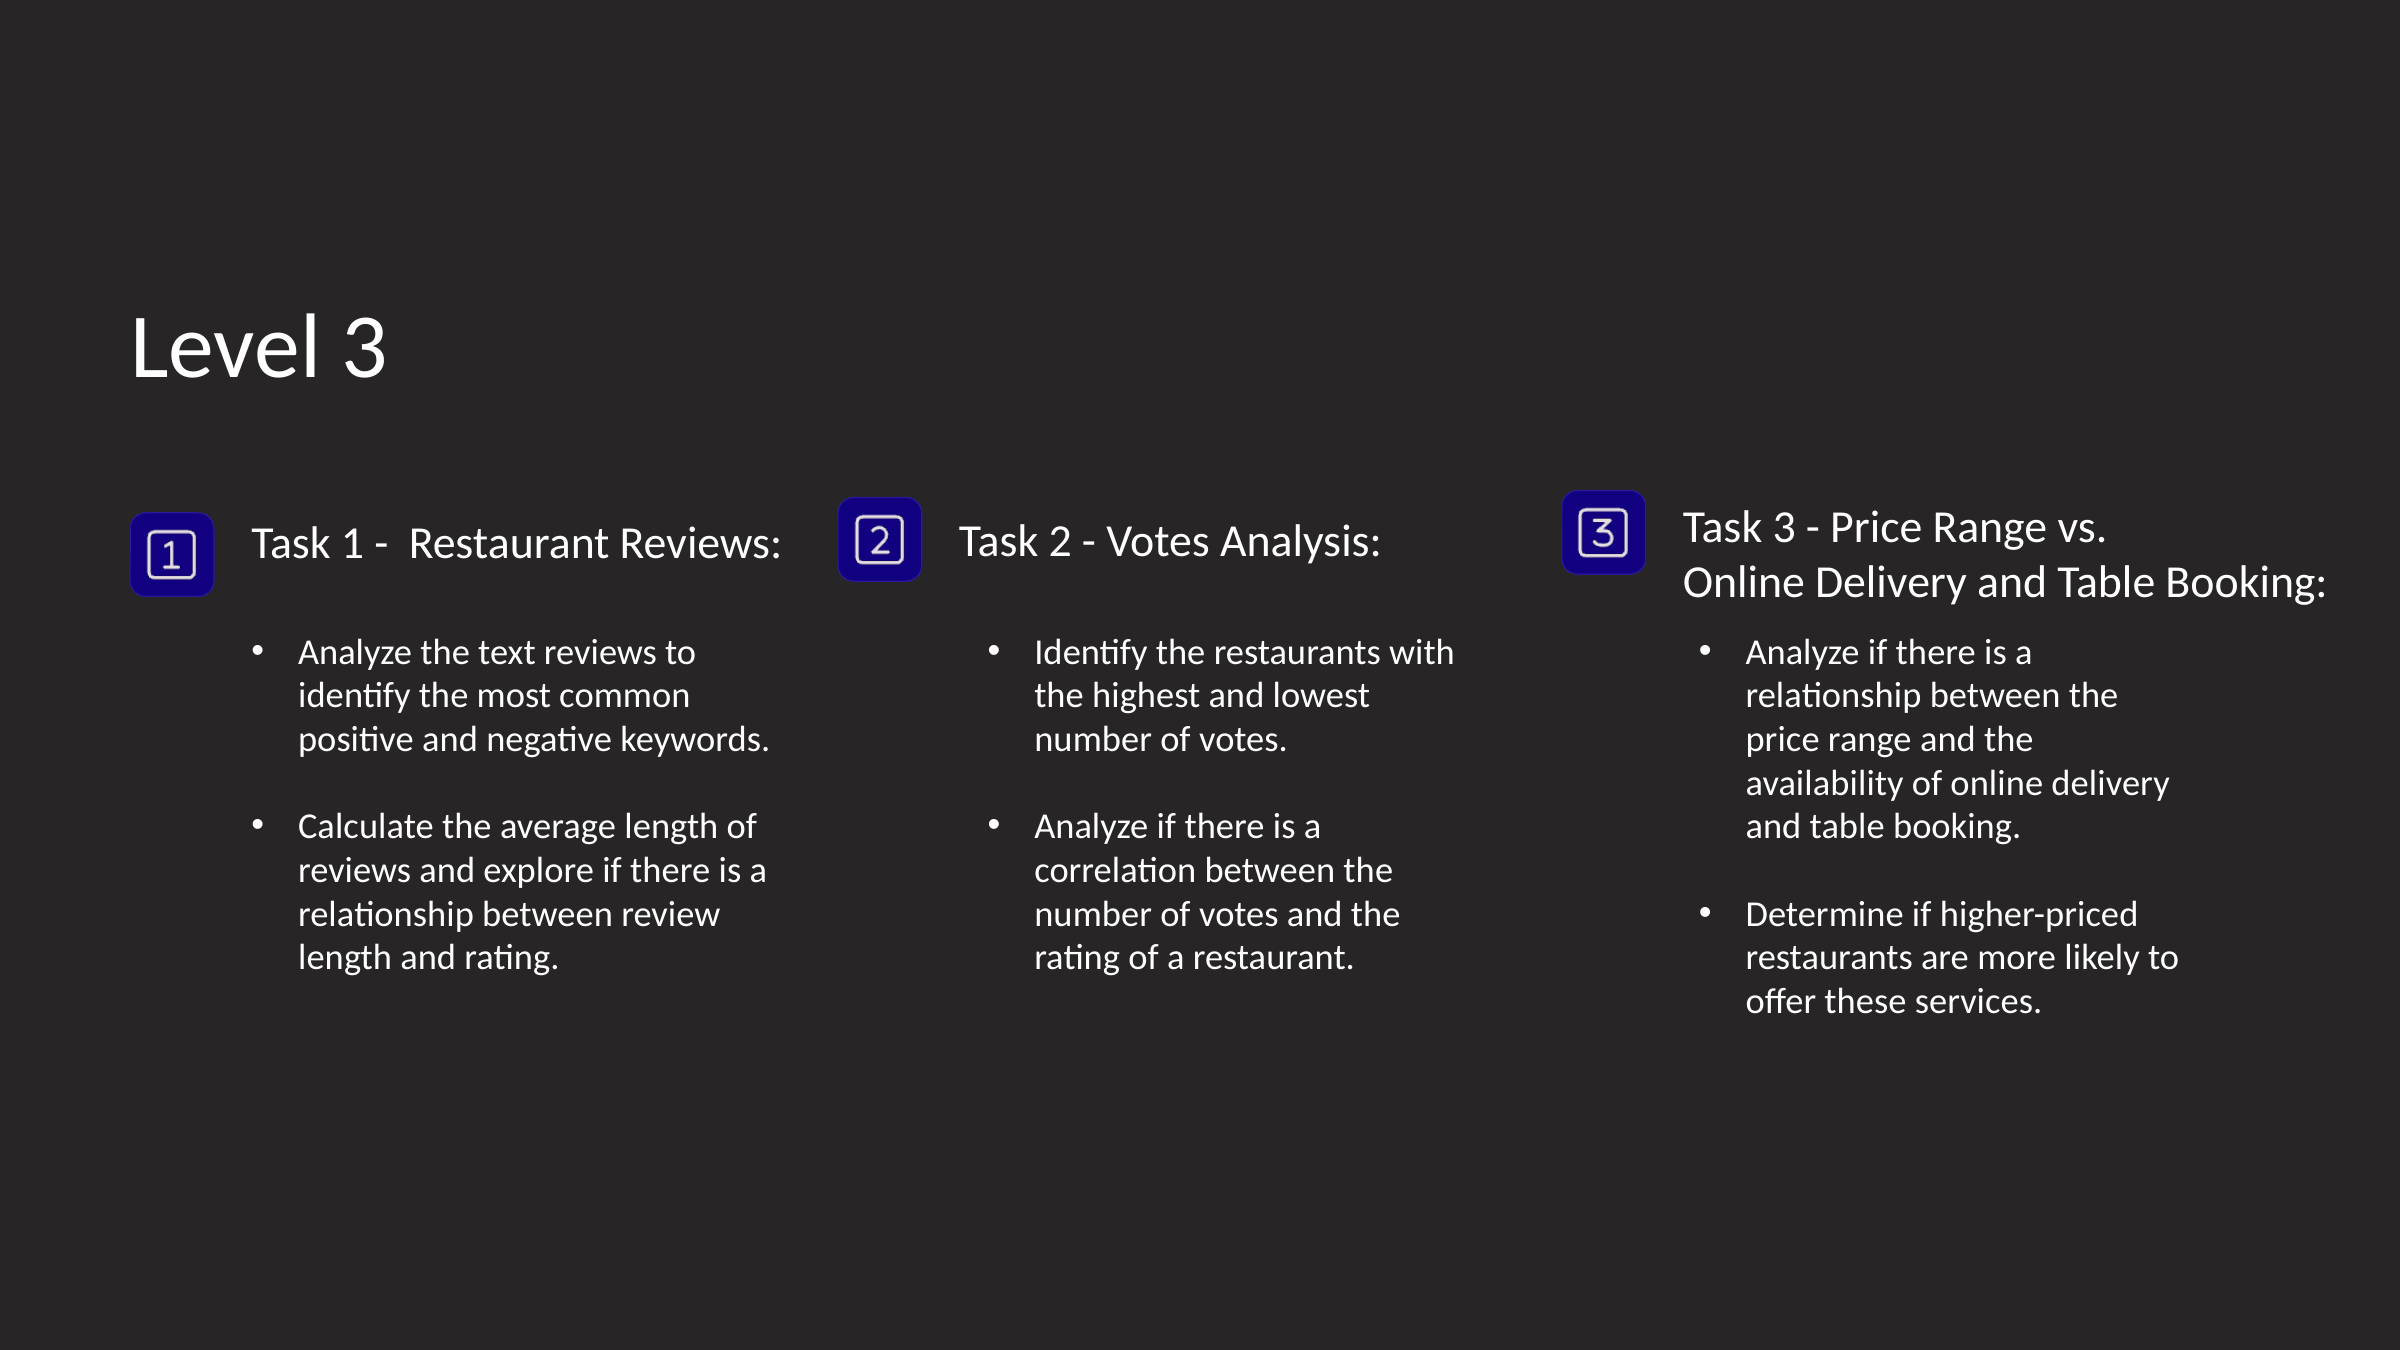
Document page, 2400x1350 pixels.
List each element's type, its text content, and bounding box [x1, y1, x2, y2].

text_box Task 1 - Restaurant Reviews: [251, 512, 801, 571]
text_box Analyze if there is a relationship between the price range and the availability of online delivery and table booking. Determine if higher-priced restaurants are more likely to offer these services. [1698, 627, 2188, 1048]
picture [1575, 497, 1632, 568]
text_box [1883, 651, 2270, 711]
text_box Task 3 - Price Range vs. Online Delivery and Table Booking: [1682, 497, 2356, 602]
text_box Analyze the text reviews to identify the most common positive and negative keywords. Calculate the average length of reviews and explore if there is a relationship between review length and rating. [251, 627, 790, 1080]
text_box Identify the restaurants with the highest and lowest number of votes. Analyze if there is a correlation between the number of votes and the rating of a restaurant. [987, 627, 1477, 994]
text_box [130, 512, 214, 597]
picture [144, 519, 200, 590]
text_box [1561, 490, 1646, 575]
text_box Level 3 [130, 280, 1061, 397]
picture [852, 504, 908, 575]
text_box [837, 497, 922, 582]
text_box Task 2 - Votes Analysis: [958, 510, 1345, 569]
